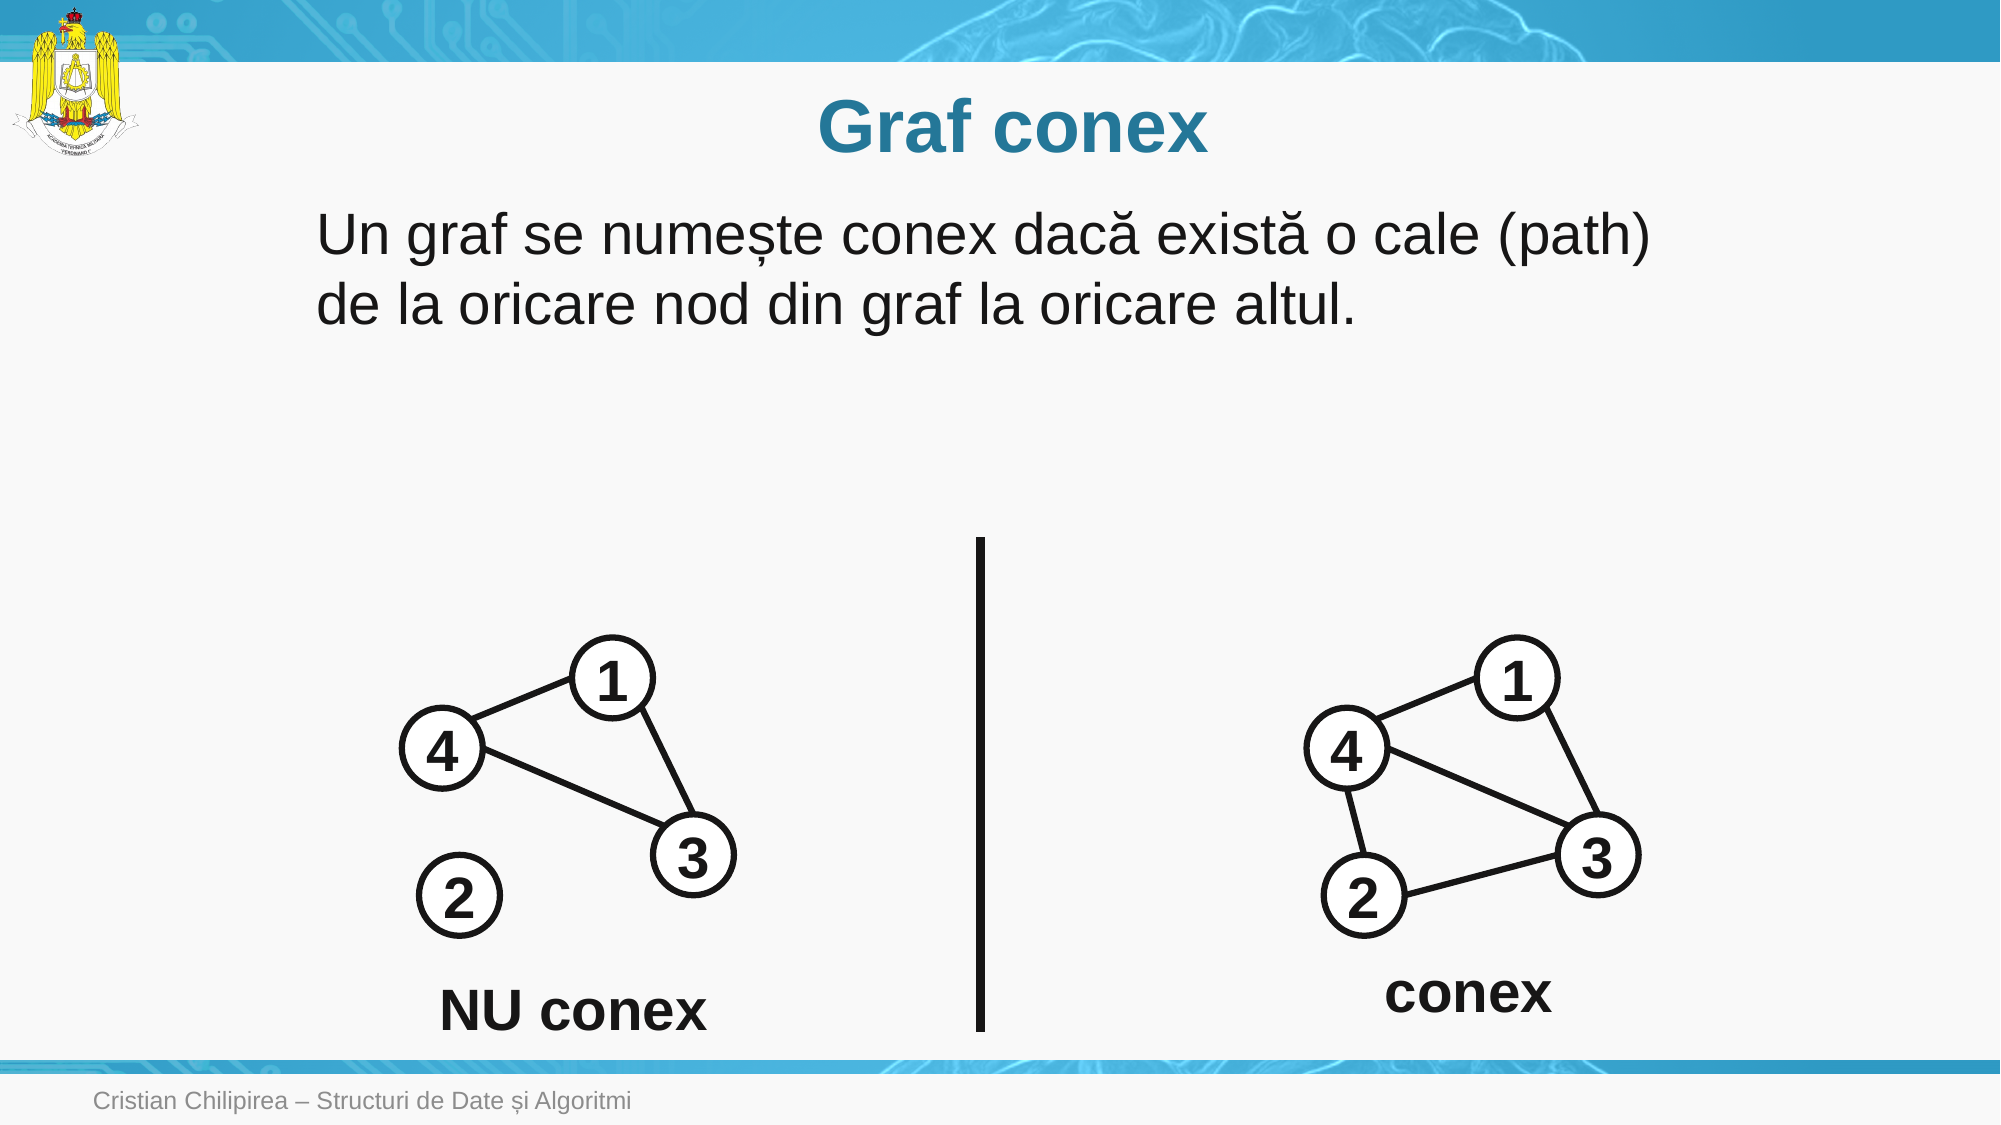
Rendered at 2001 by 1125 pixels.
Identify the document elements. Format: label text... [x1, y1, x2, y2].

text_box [1545, 706, 1599, 815]
text_box 1 [572, 637, 653, 719]
text_box 4 [1306, 707, 1388, 789]
text_box 3 [652, 814, 734, 896]
text_box 3 [1557, 814, 1639, 896]
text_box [641, 706, 694, 815]
text_box 1 [1476, 637, 1558, 719]
title Graf conex [150, 76, 1876, 180]
text_box 2 [418, 854, 500, 936]
picture [0, 0, 2000, 156]
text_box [1404, 854, 1558, 896]
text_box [482, 748, 665, 827]
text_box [1347, 788, 1365, 855]
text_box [470, 677, 572, 720]
picture [0, 1060, 2000, 1074]
footer Cristian Chilipirea – Structuri de Date și Algoritmi [77, 1073, 1338, 1125]
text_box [1387, 748, 1570, 827]
text_box 2 [1323, 855, 1405, 936]
text_box 4 [401, 707, 483, 789]
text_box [1375, 677, 1477, 720]
text_box conex [1369, 946, 1569, 1032]
text_box NU conex [424, 964, 724, 1050]
